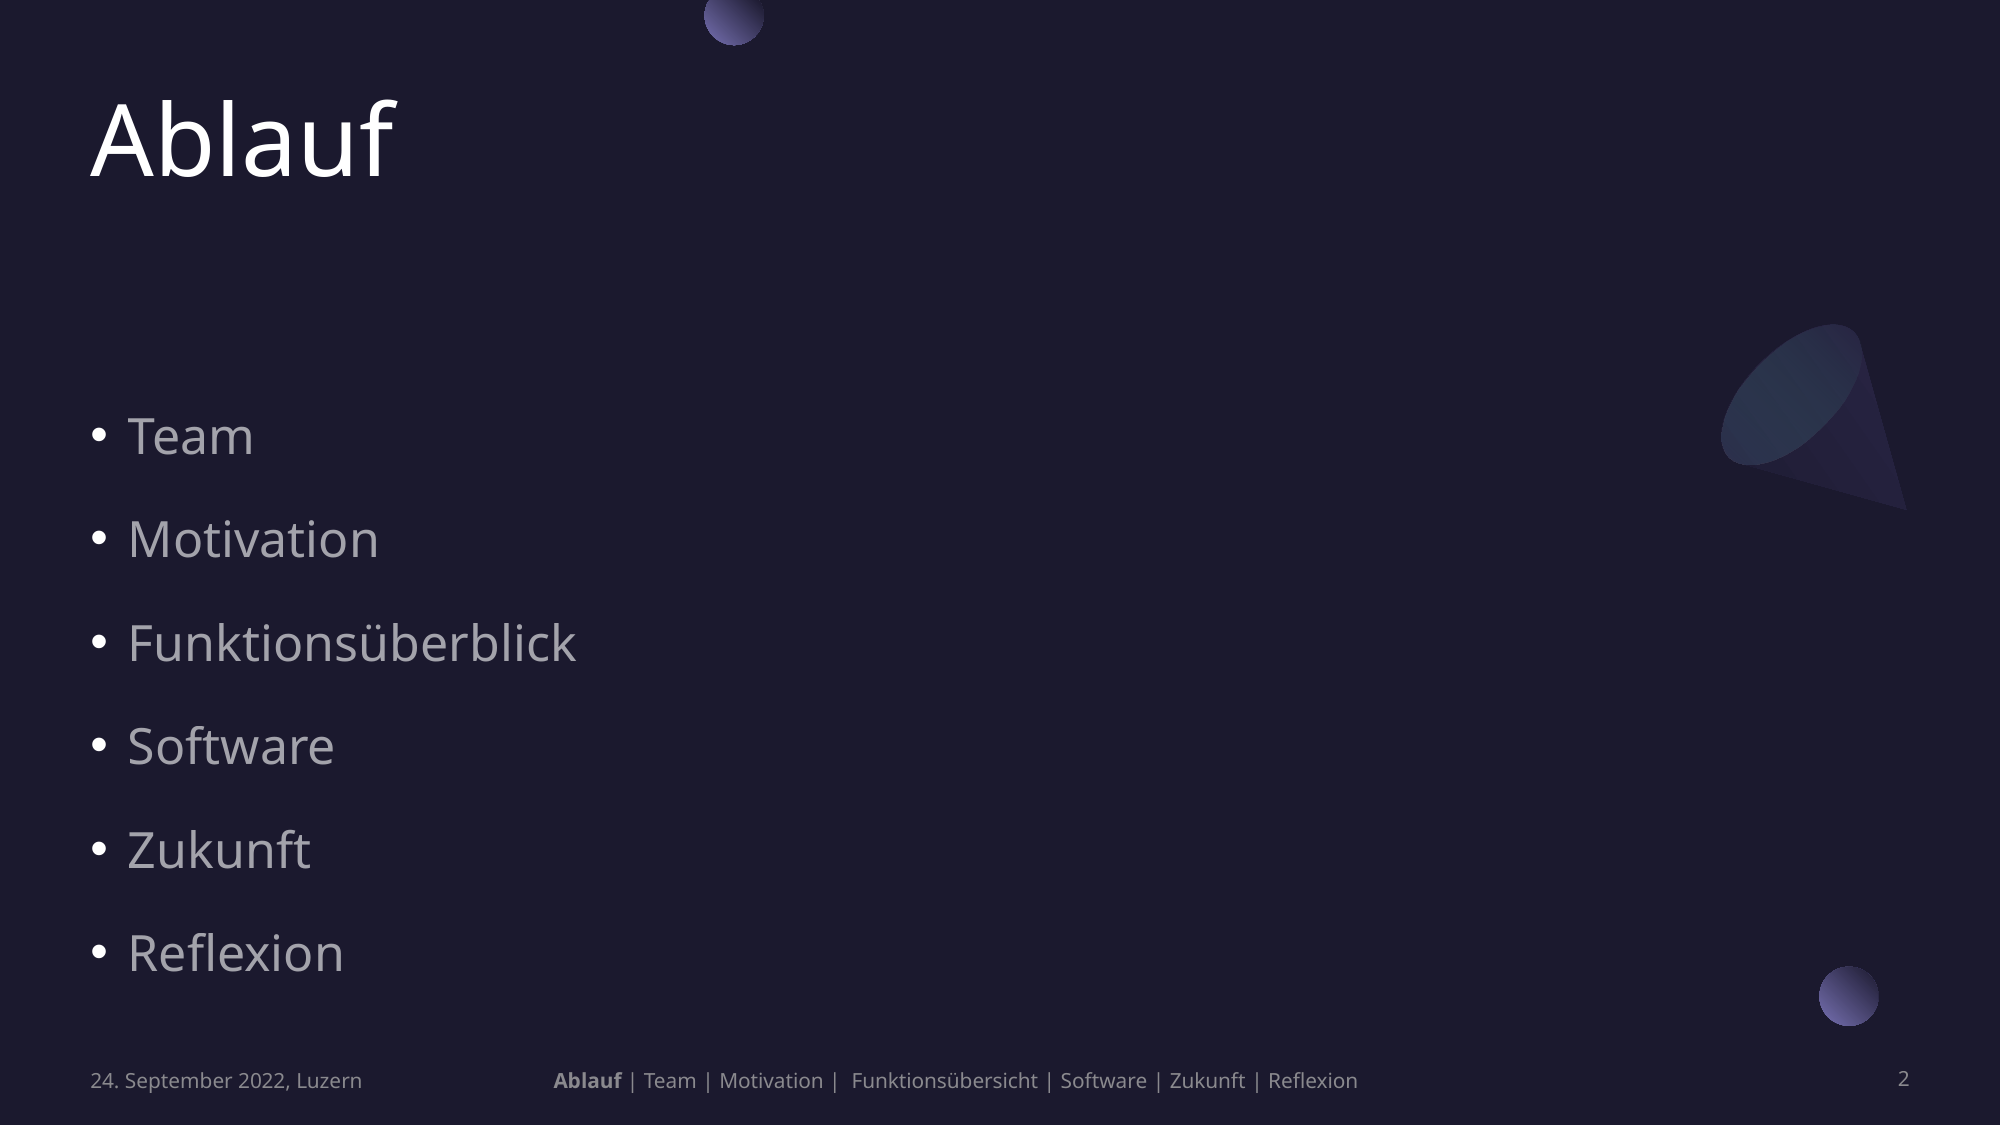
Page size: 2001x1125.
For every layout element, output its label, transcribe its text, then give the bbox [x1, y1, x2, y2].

list Team Motivation Funktionsüberblick Software Zukunft Reflexion [90, 398, 981, 975]
title Ablauf [90, 90, 1911, 309]
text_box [1702, 332, 1922, 541]
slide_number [90, 1067, 522, 1093]
text_box [703, 0, 765, 47]
footer Ablauf | Team | Motivation | Funktionsübersicht | Software | Zukunft | Reflexion [553, 1067, 1600, 1093]
slide_number 2 [1632, 1067, 1910, 1093]
